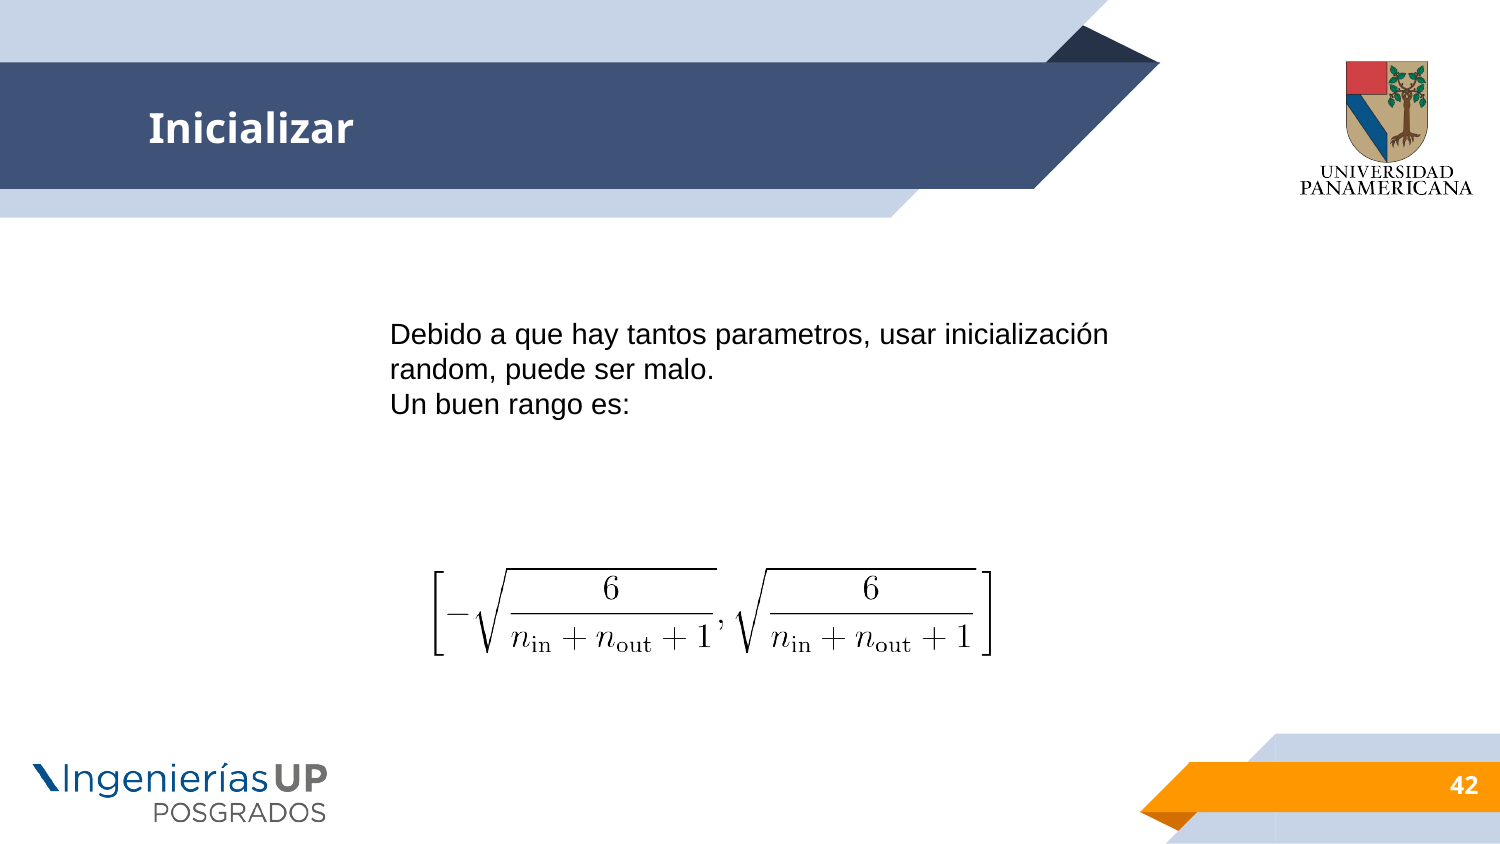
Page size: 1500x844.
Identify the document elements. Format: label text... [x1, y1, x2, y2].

slide_number 42 [1249, 760, 1494, 813]
title Inicializar [133, 64, 1035, 190]
picture [1286, 44, 1490, 210]
text_box Debido a que hay tantos parametros, usar inicialización random, puede ser malo. Un buen rango es: [374, 272, 1125, 533]
picture [15, 737, 344, 844]
picture [434, 567, 991, 656]
